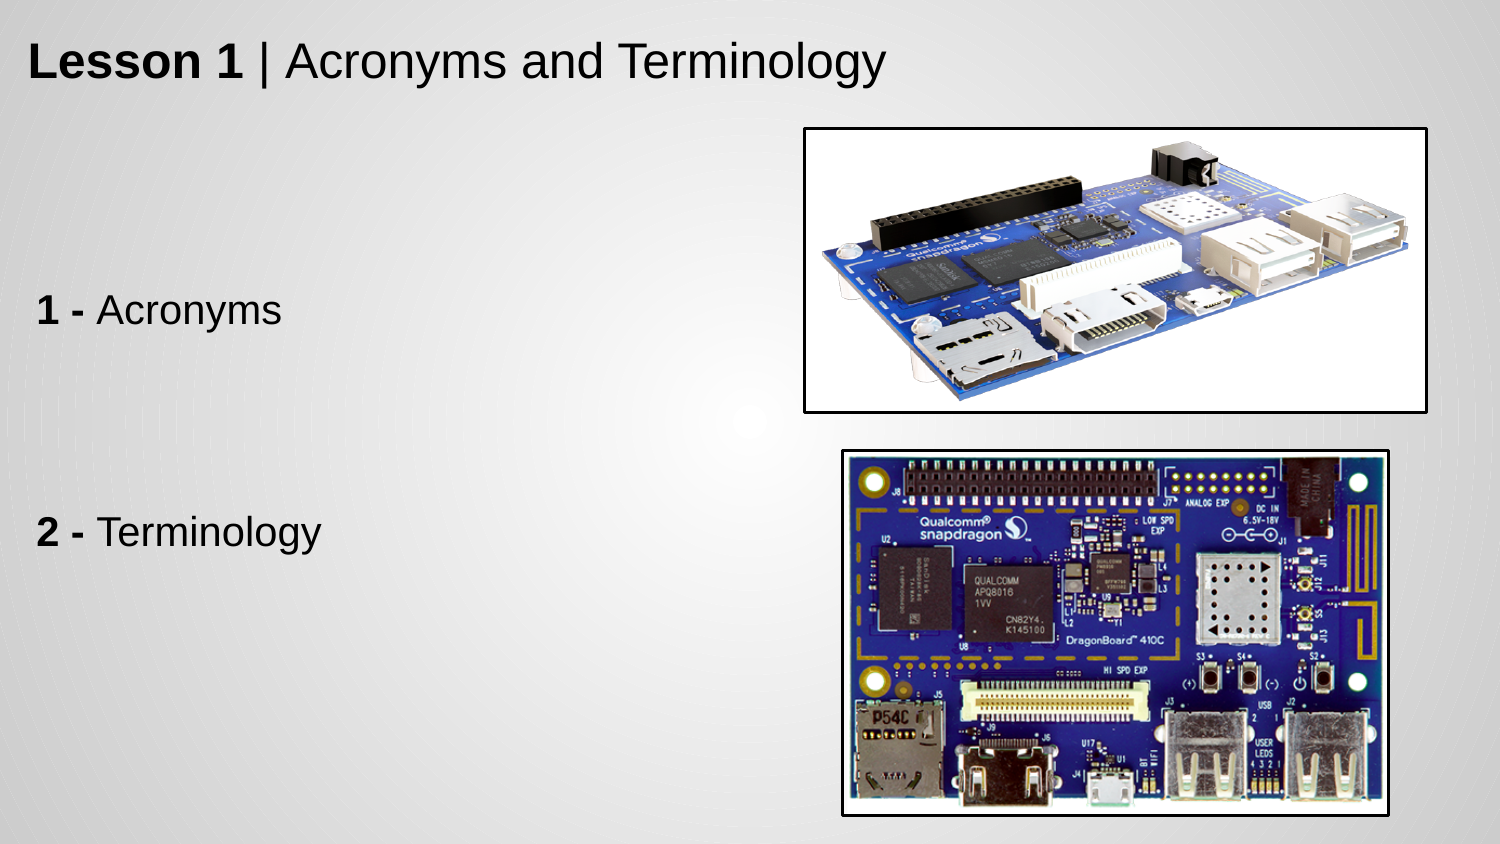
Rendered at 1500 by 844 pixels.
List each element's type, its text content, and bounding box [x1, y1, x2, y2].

text_box 1 - Acronyms [21, 267, 800, 383]
picture [843, 451, 1387, 815]
text_box Lesson 1 | Acronyms and Terminology [12, 14, 1296, 104]
picture [805, 129, 1425, 412]
text_box 2 - Terminology [21, 490, 786, 577]
